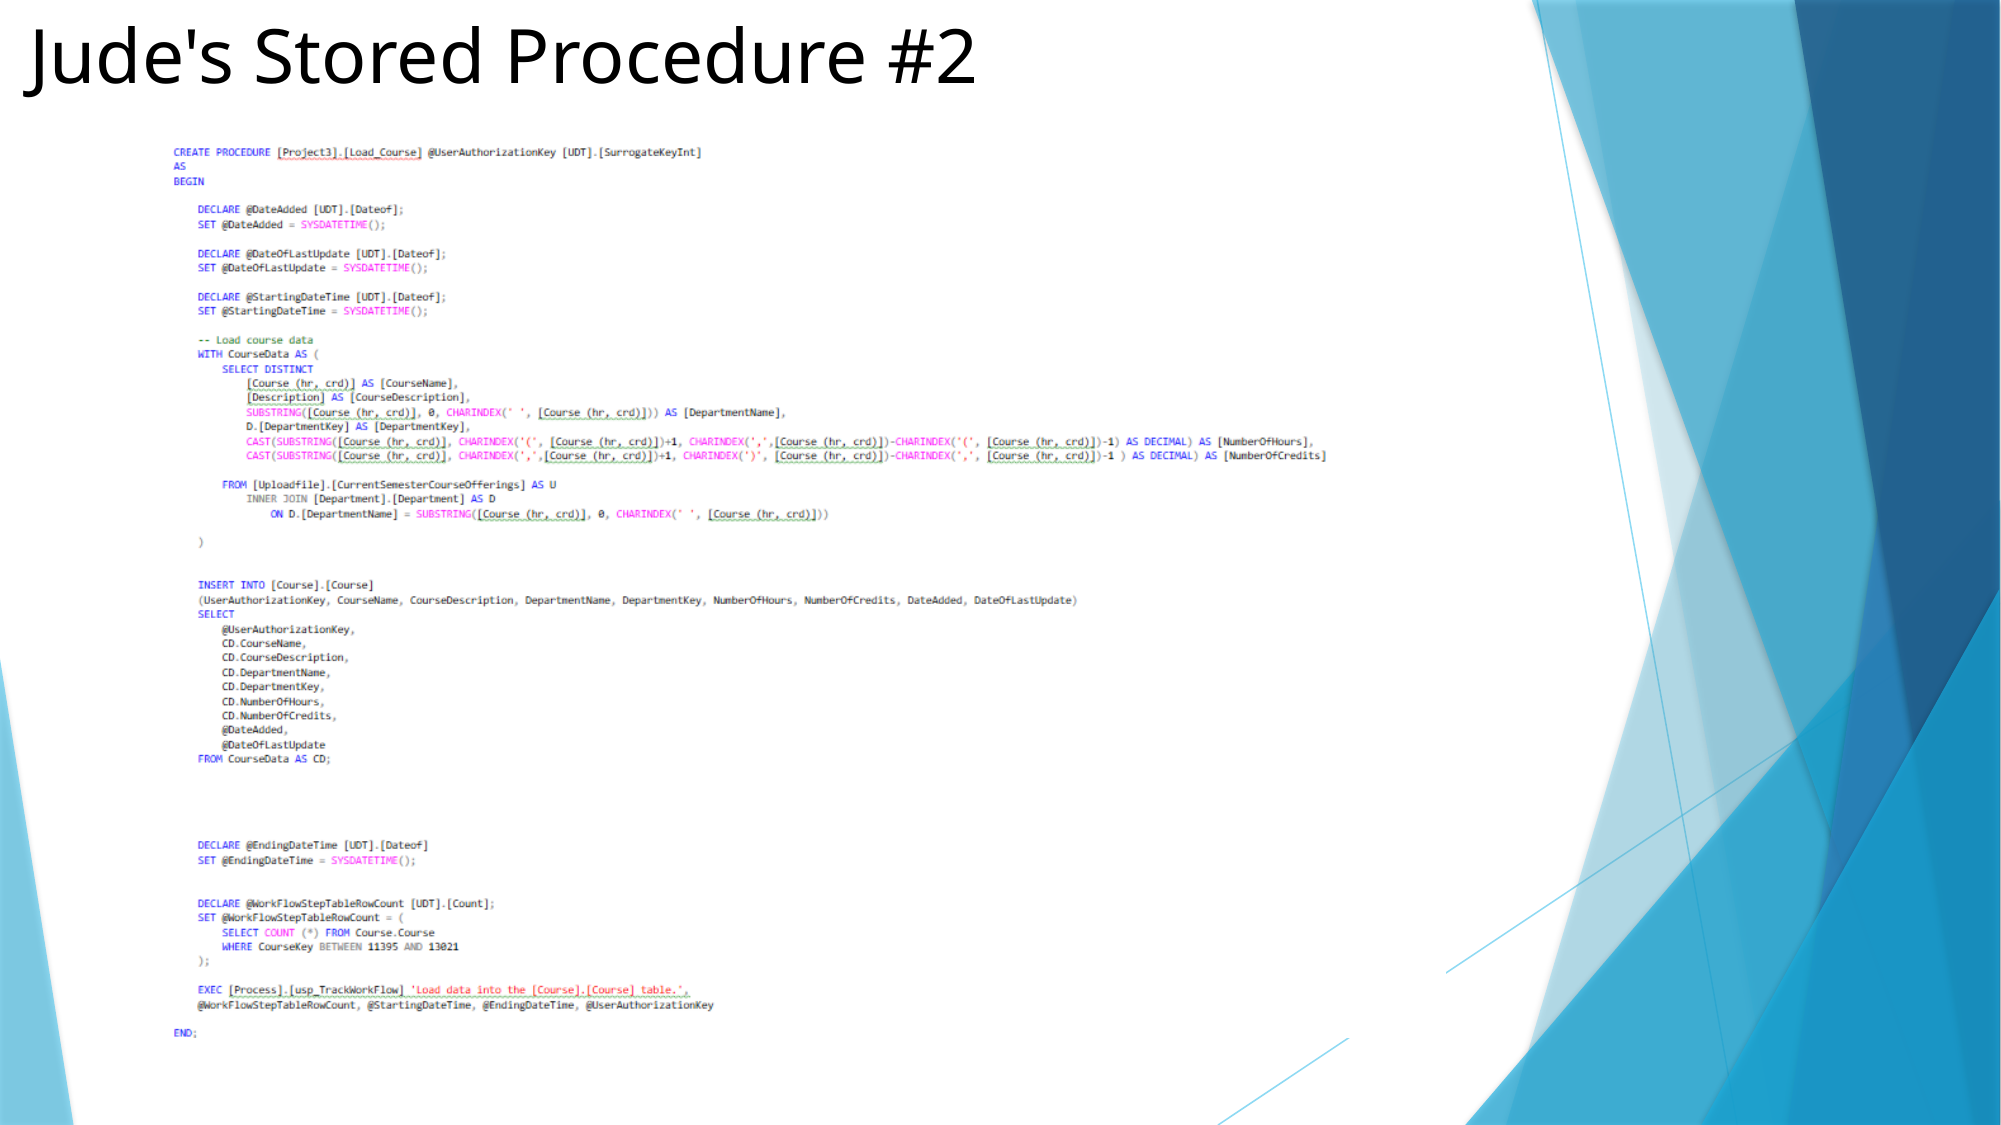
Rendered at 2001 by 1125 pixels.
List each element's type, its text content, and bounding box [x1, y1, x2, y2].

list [171, 137, 1446, 1039]
title Jude's Stored Procedure #2 [14, 0, 1988, 219]
